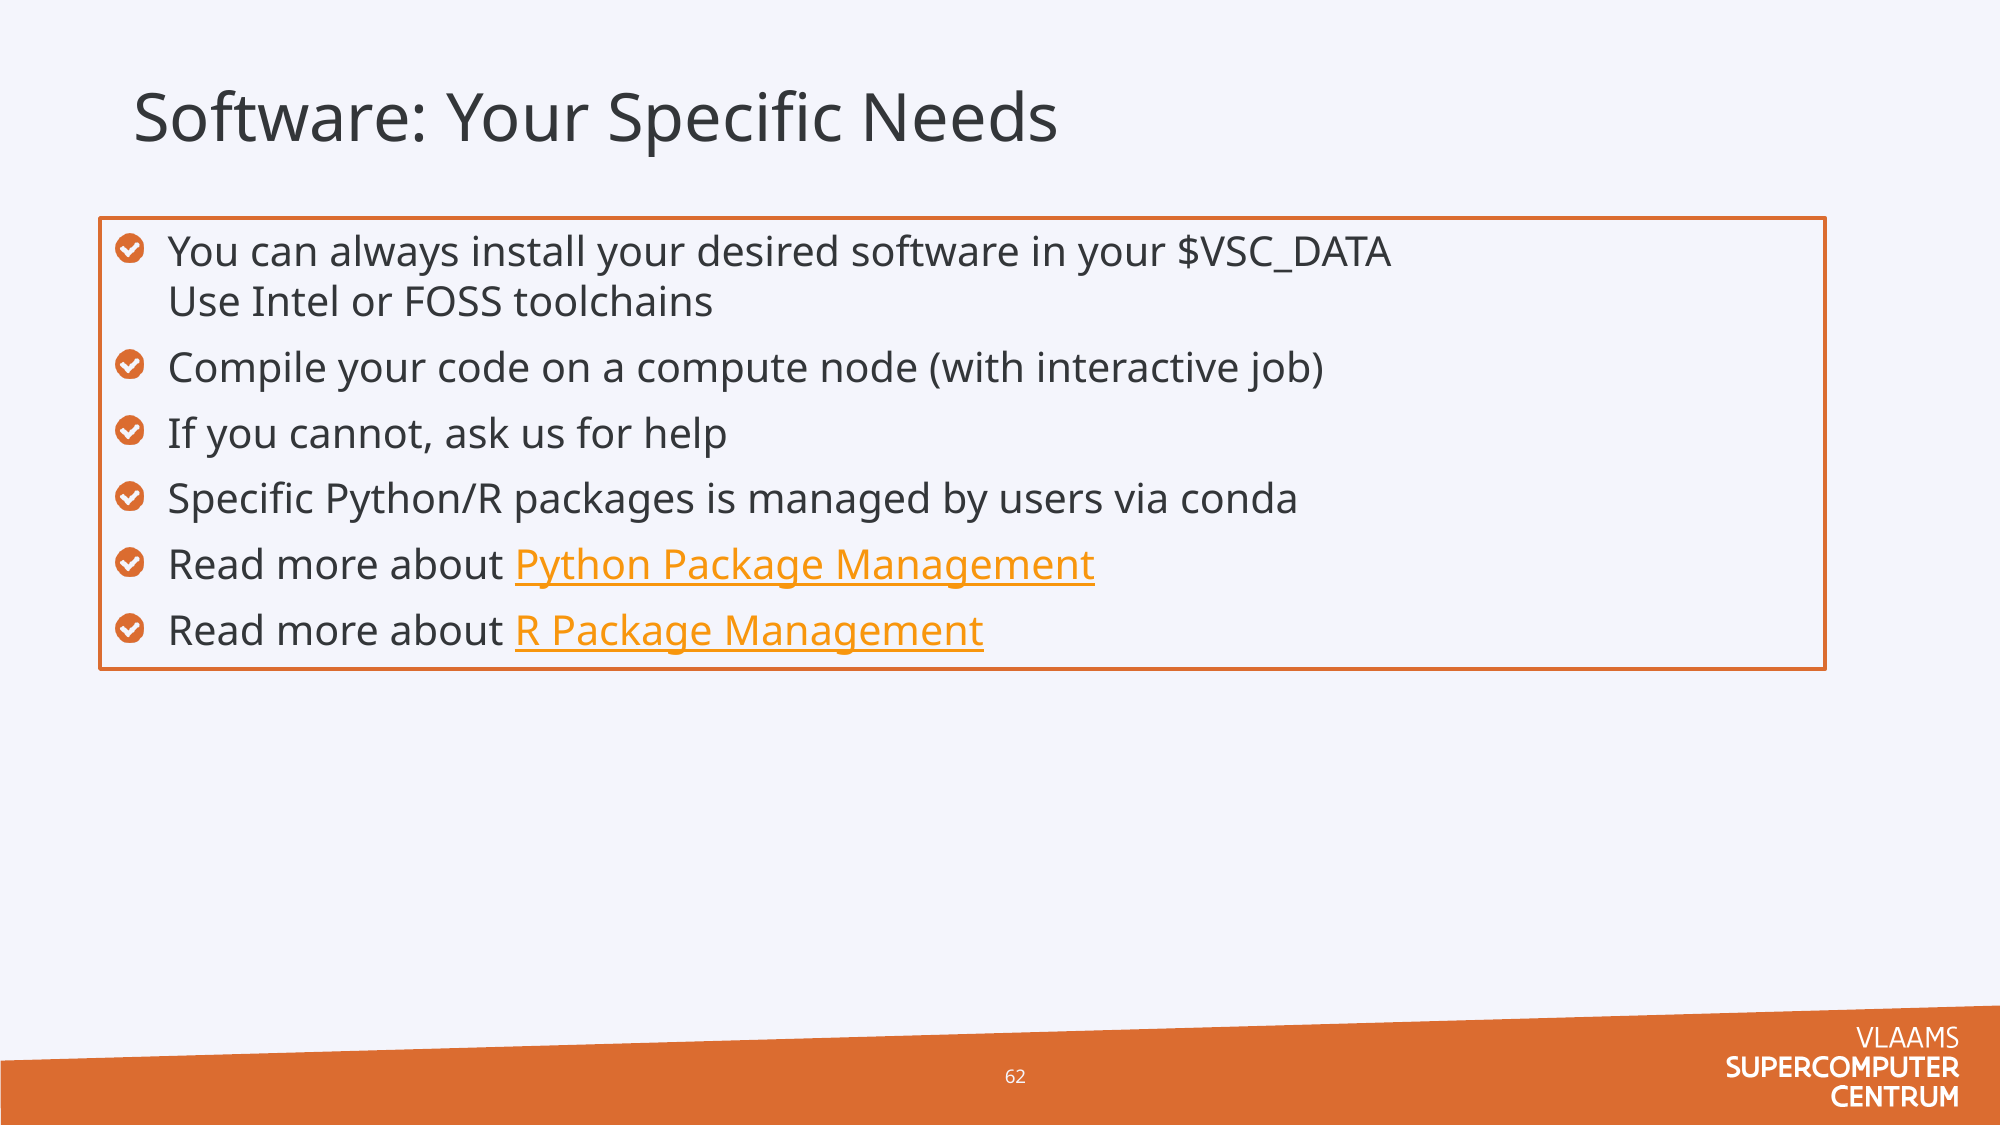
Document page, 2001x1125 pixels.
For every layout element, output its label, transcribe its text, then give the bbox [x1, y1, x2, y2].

text_box Software: Your Specific Needs [118, 54, 1941, 185]
slide_number 62 [958, 1047, 1042, 1108]
picture [1725, 1021, 1960, 1117]
picture [115, 233, 144, 263]
picture [115, 481, 144, 511]
list You can always install your desired software in your $VSC_DATA Use Intel or FOSS toolchains Compile your code on a compute node (with interactive job) If you cannot, ask us for help Specific Python/R packages is managed by users via conda Read more about Python Package Management Read more about R Package Management [100, 218, 1826, 669]
picture [115, 613, 144, 643]
picture [115, 415, 144, 445]
picture [115, 349, 144, 379]
picture [115, 547, 144, 577]
